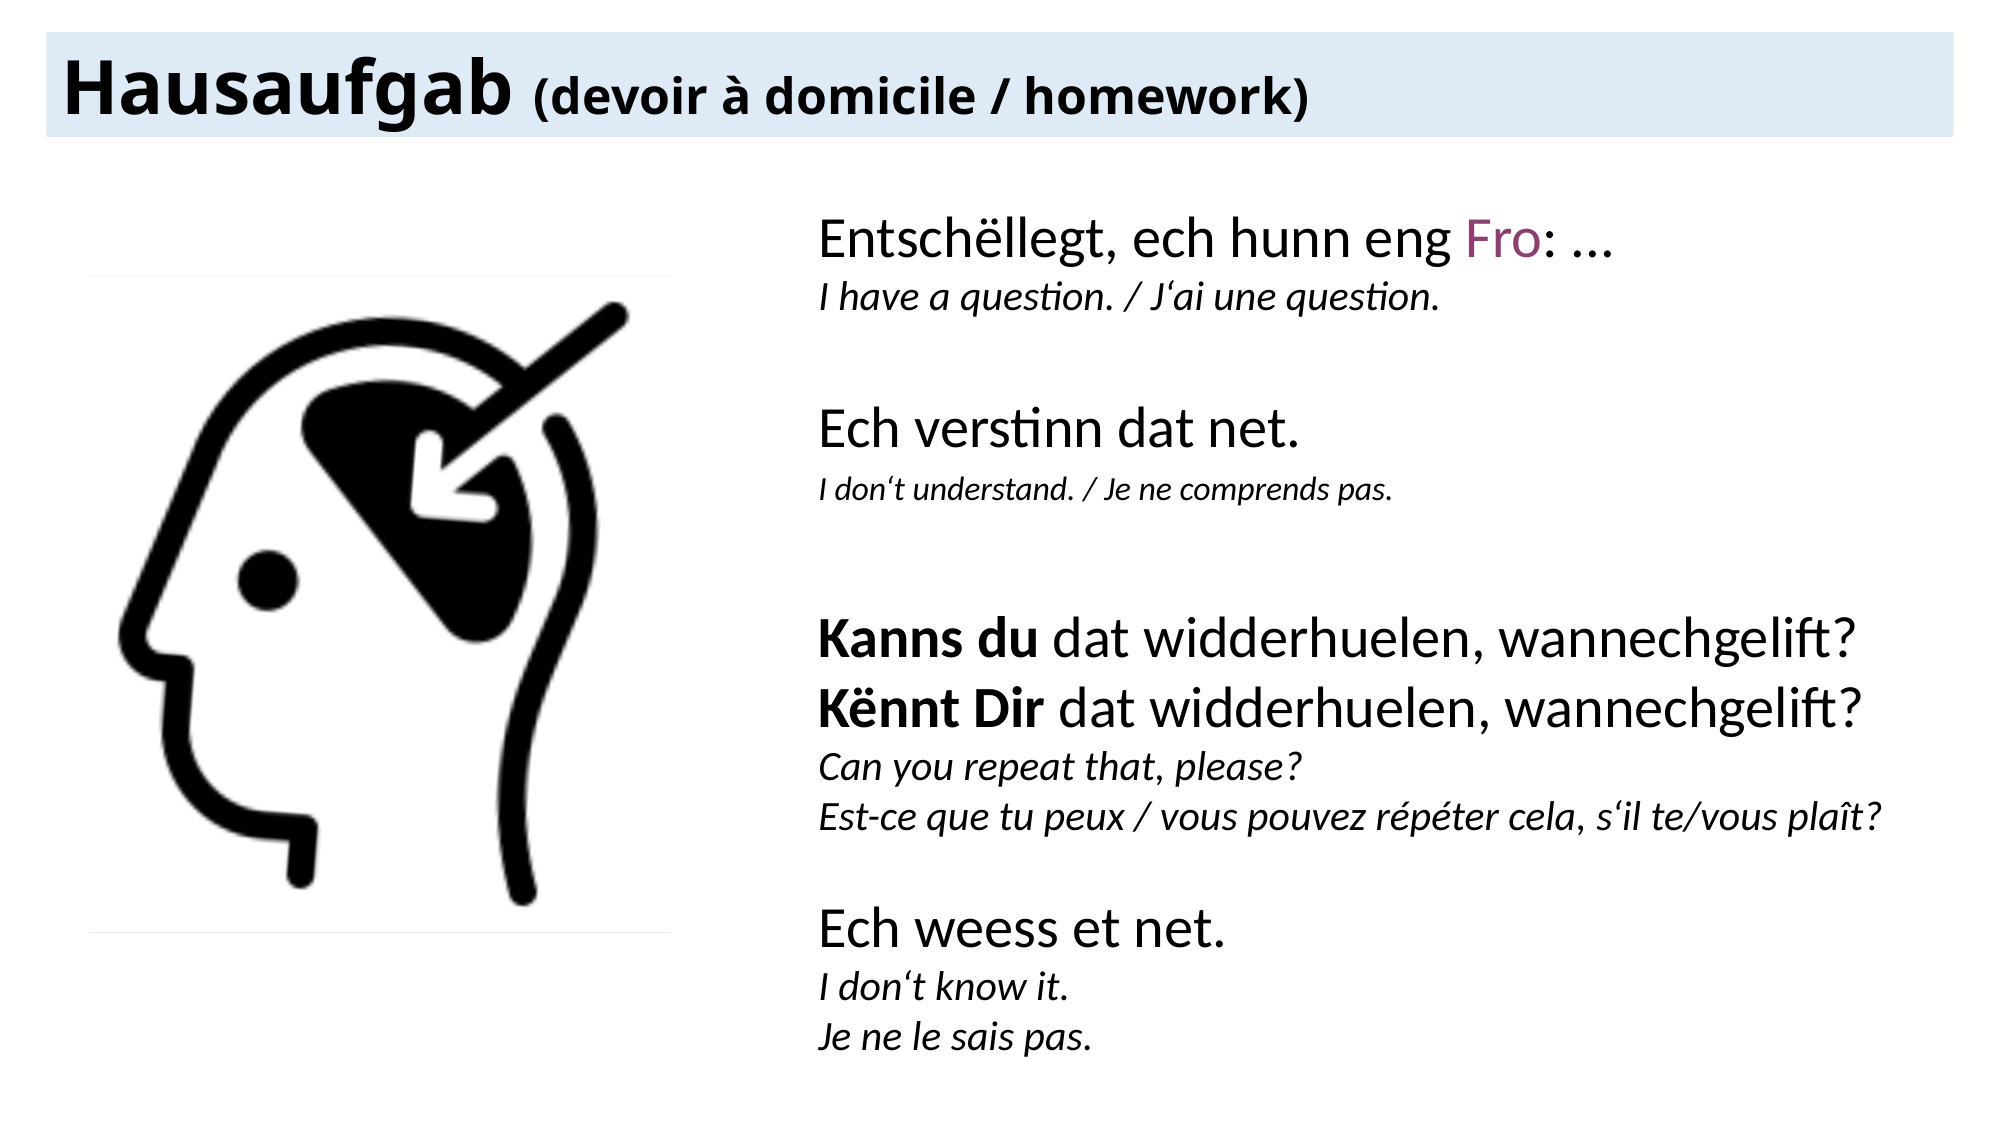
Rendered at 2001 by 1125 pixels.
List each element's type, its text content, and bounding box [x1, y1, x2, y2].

text_box Hausaufgab (devoir à domicile / homework) [46, 32, 1954, 137]
text_box Entschëllegt, ech hunn eng Fro: ... I have a question. / J‘ai une question. Ech verstinn dat net. I don‘t understand. / Je ne comprends pas. Kanns du dat widderhuelen, wannechgelift? Kënnt Dir dat widderhuelen, wannechgelift? Can you repeat that, please? Est-ce que tu peux / vous pouvez répéter cela, s‘il te/vous plaît? Ech weess et net. I don‘t know it. Je ne le sais pas. [803, 191, 1909, 1125]
picture [90, 274, 671, 934]
